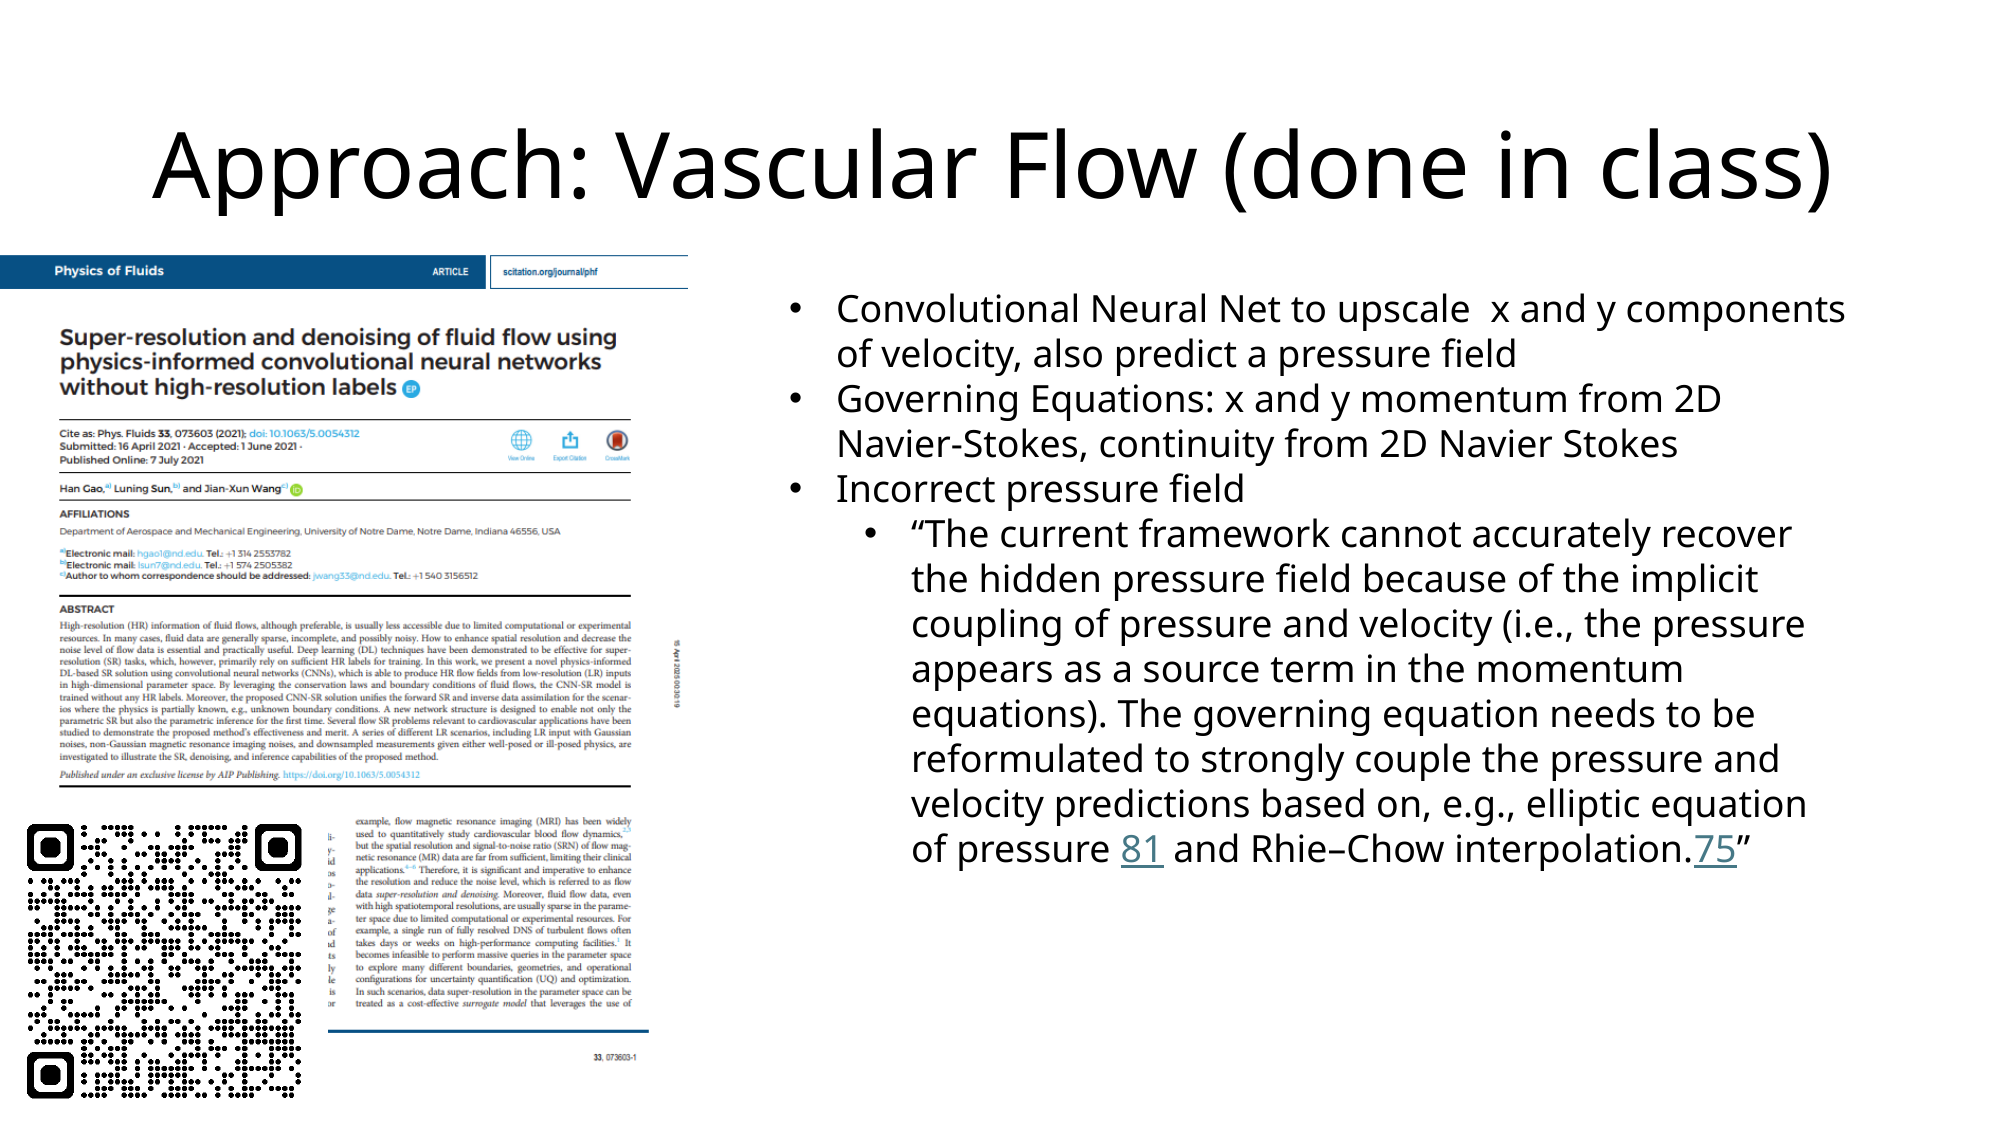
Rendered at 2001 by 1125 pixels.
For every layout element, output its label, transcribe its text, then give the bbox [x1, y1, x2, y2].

title Approach: Vascular Flow (done in class) [137, 59, 1863, 278]
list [0, 216, 688, 1125]
picture [0, 796, 329, 1125]
text_box Convolutional Neural Net to upscale x and y components of velocity, also predict a pressure field Governing Equations: x and y momentum from 2D Navier-Stokes, continuity from 2D Navier Stokes Incorrect pressure field “The current framework cannot accurately recover the hidden pressure field because of the implicit coupling of pressure and velocity (i.e., the pressure appears as a source term in the momentum equations). The governing equation needs to be reformulated to strongly couple the pressure and velocity predictions based on, e.g., elliptic equation of pressure 81 and Rhie–Chow interpolation.75” [774, 277, 1863, 928]
